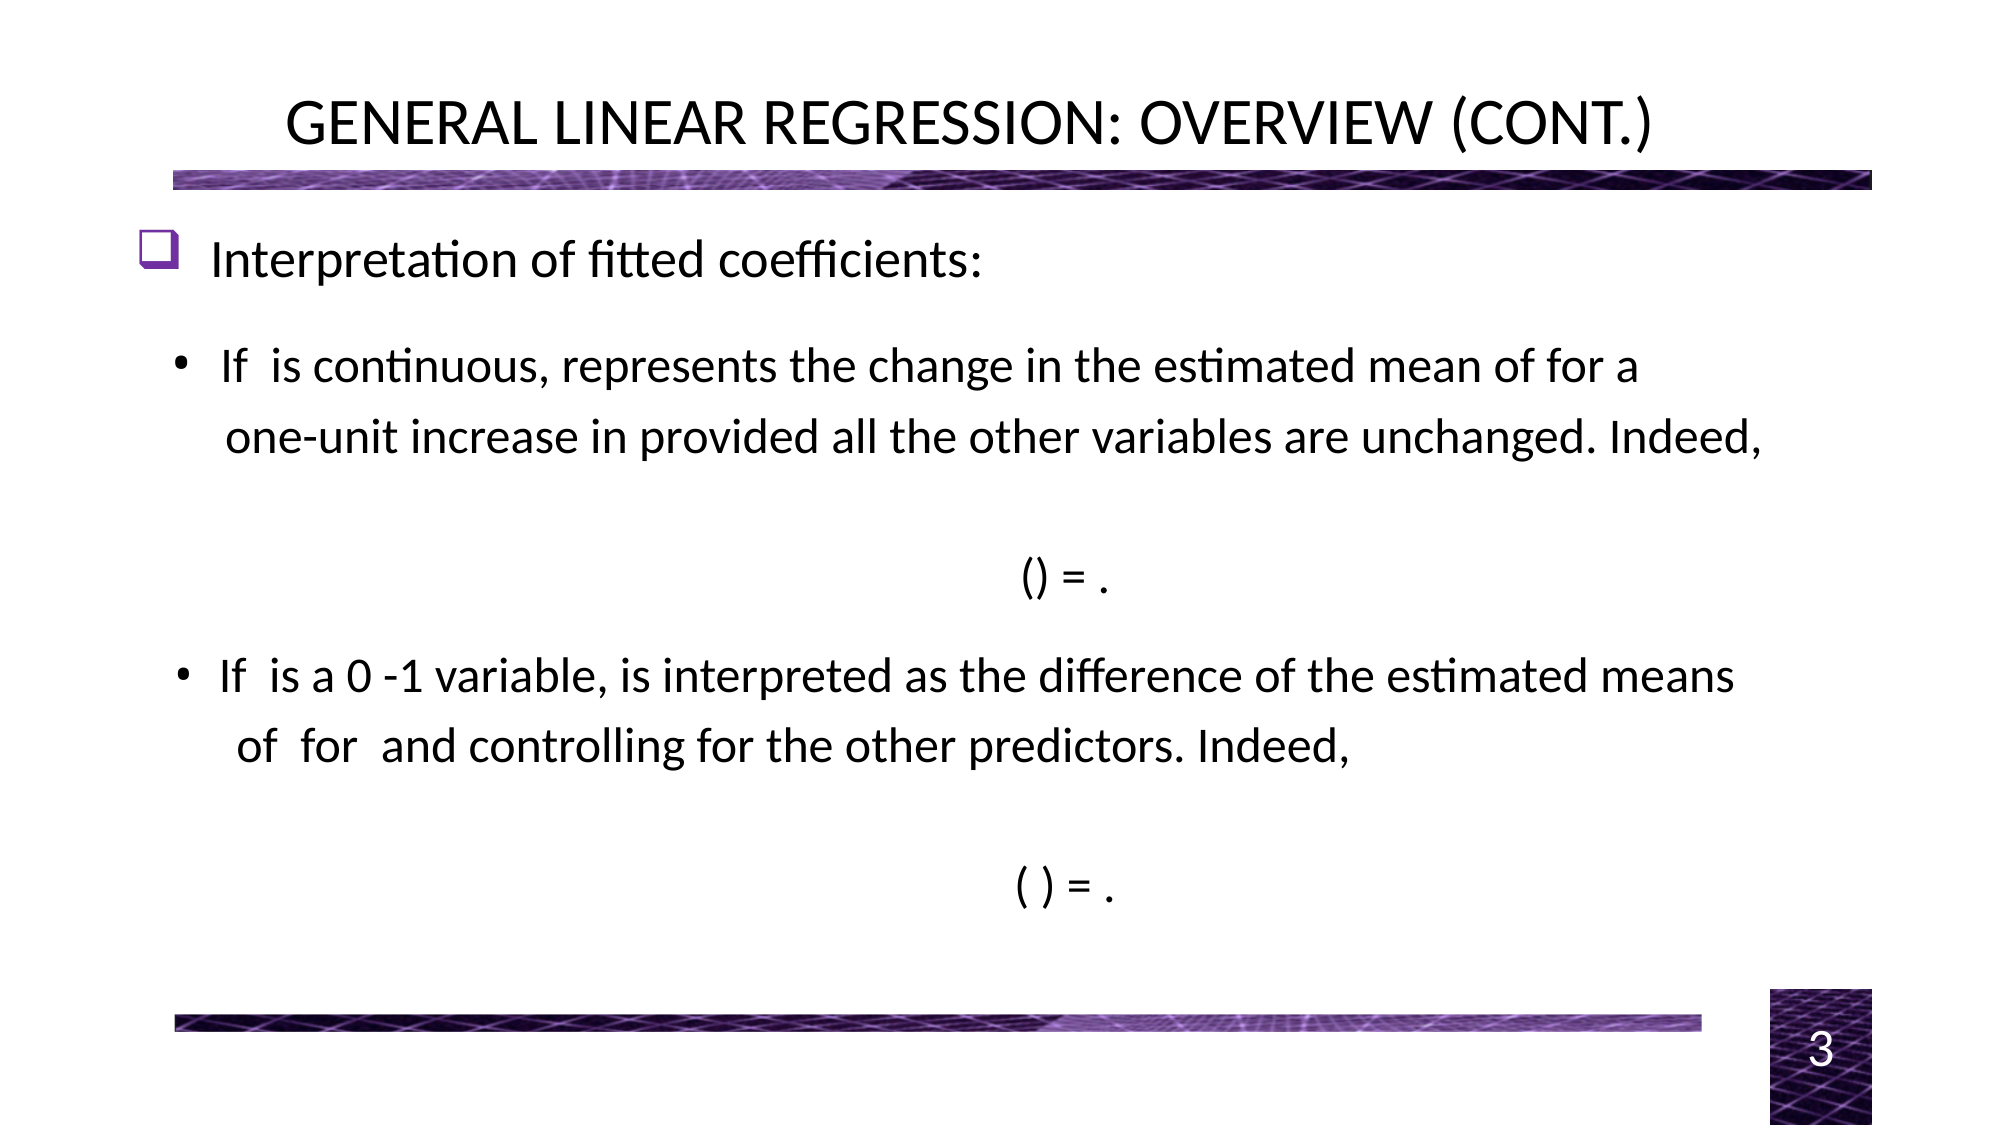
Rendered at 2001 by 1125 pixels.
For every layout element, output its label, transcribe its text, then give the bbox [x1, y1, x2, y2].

picture [173, 169, 1872, 191]
picture [1770, 989, 1873, 1125]
text_box GENERAL Linear regression: Overview (cont.) [270, 51, 1688, 166]
picture [173, 1013, 1702, 1033]
